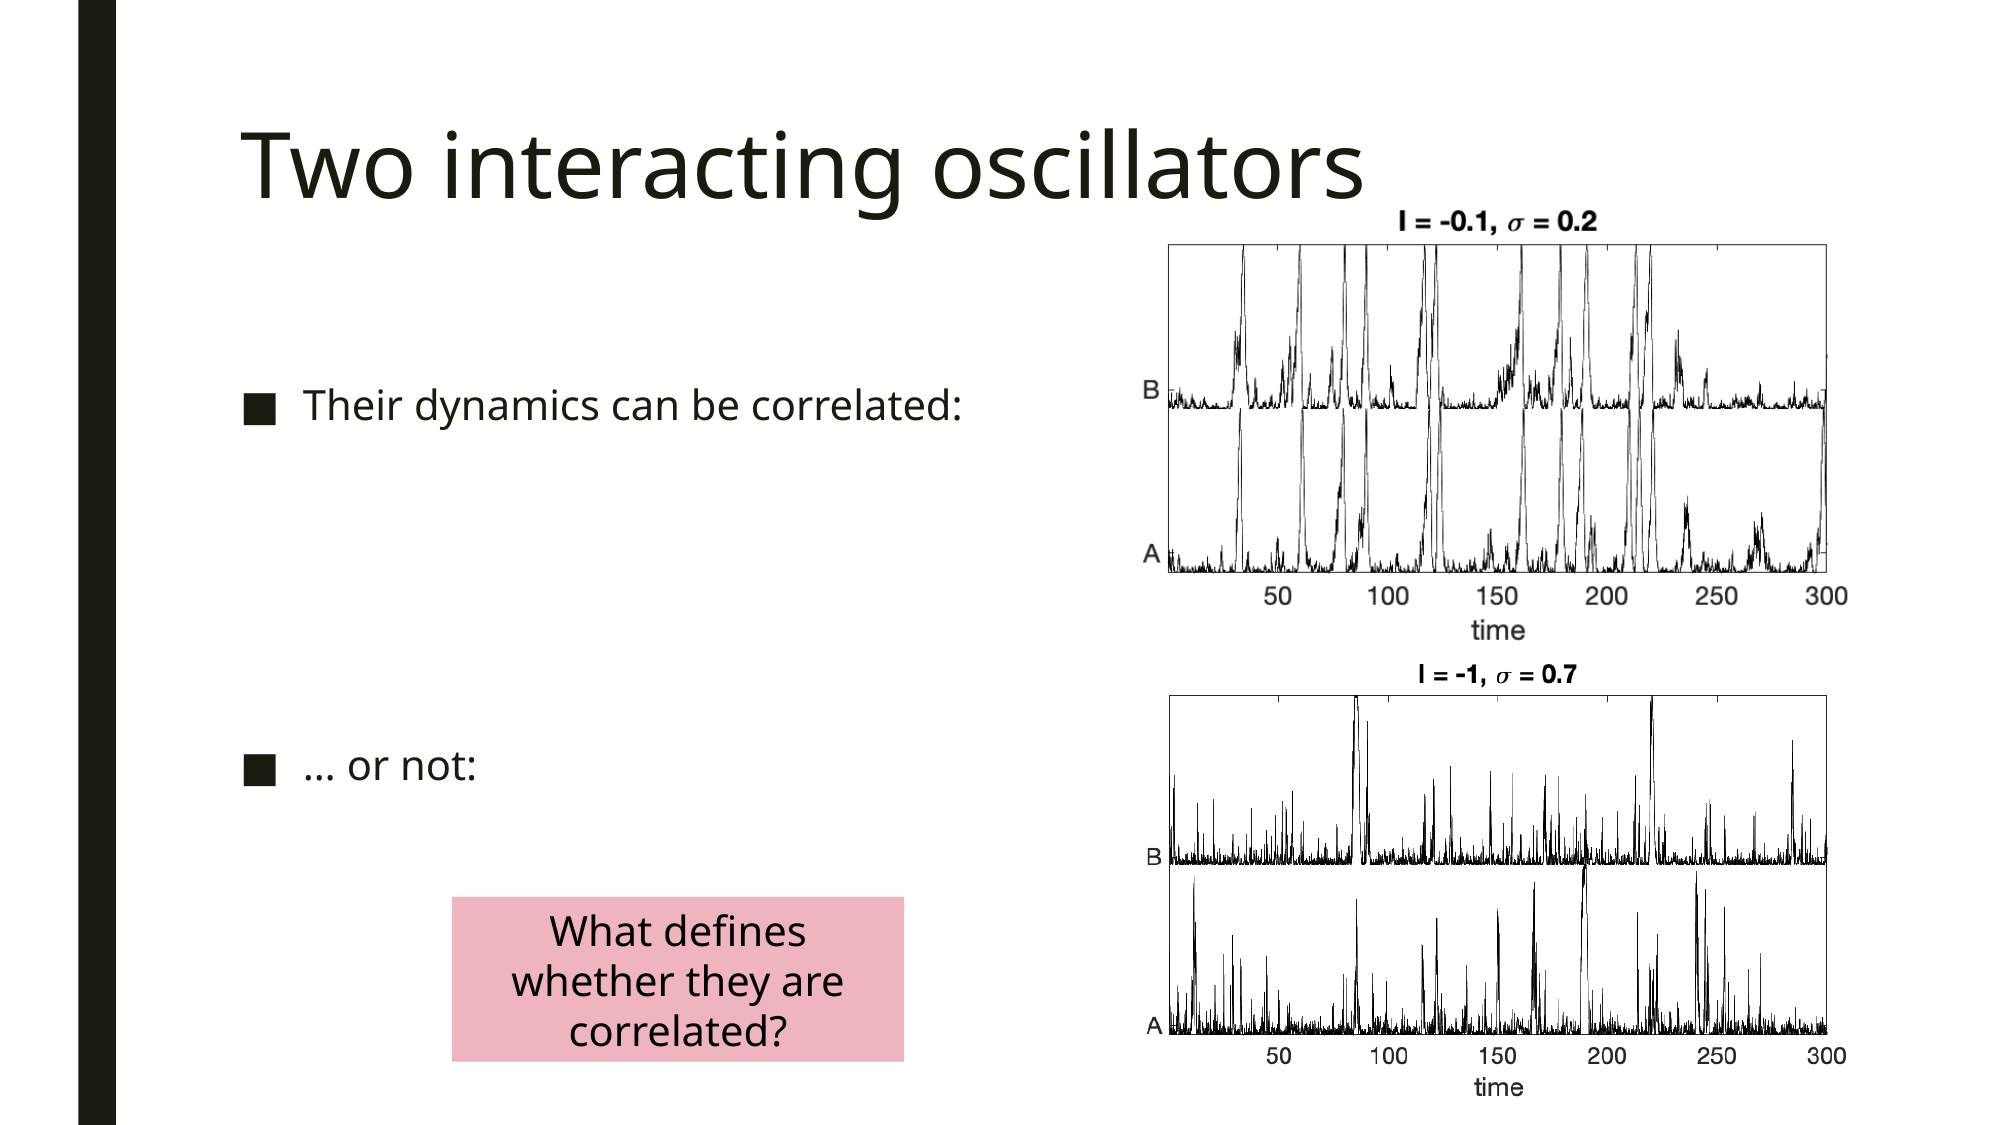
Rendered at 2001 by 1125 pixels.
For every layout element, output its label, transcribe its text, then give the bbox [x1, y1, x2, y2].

text_box What defines whether they are correlated? [452, 896, 905, 1062]
picture [1058, 203, 1907, 646]
list Their dynamics can be correlated: … or not: [225, 375, 1800, 963]
title Two interacting oscillators [225, 112, 1800, 357]
picture [1058, 657, 1907, 1101]
